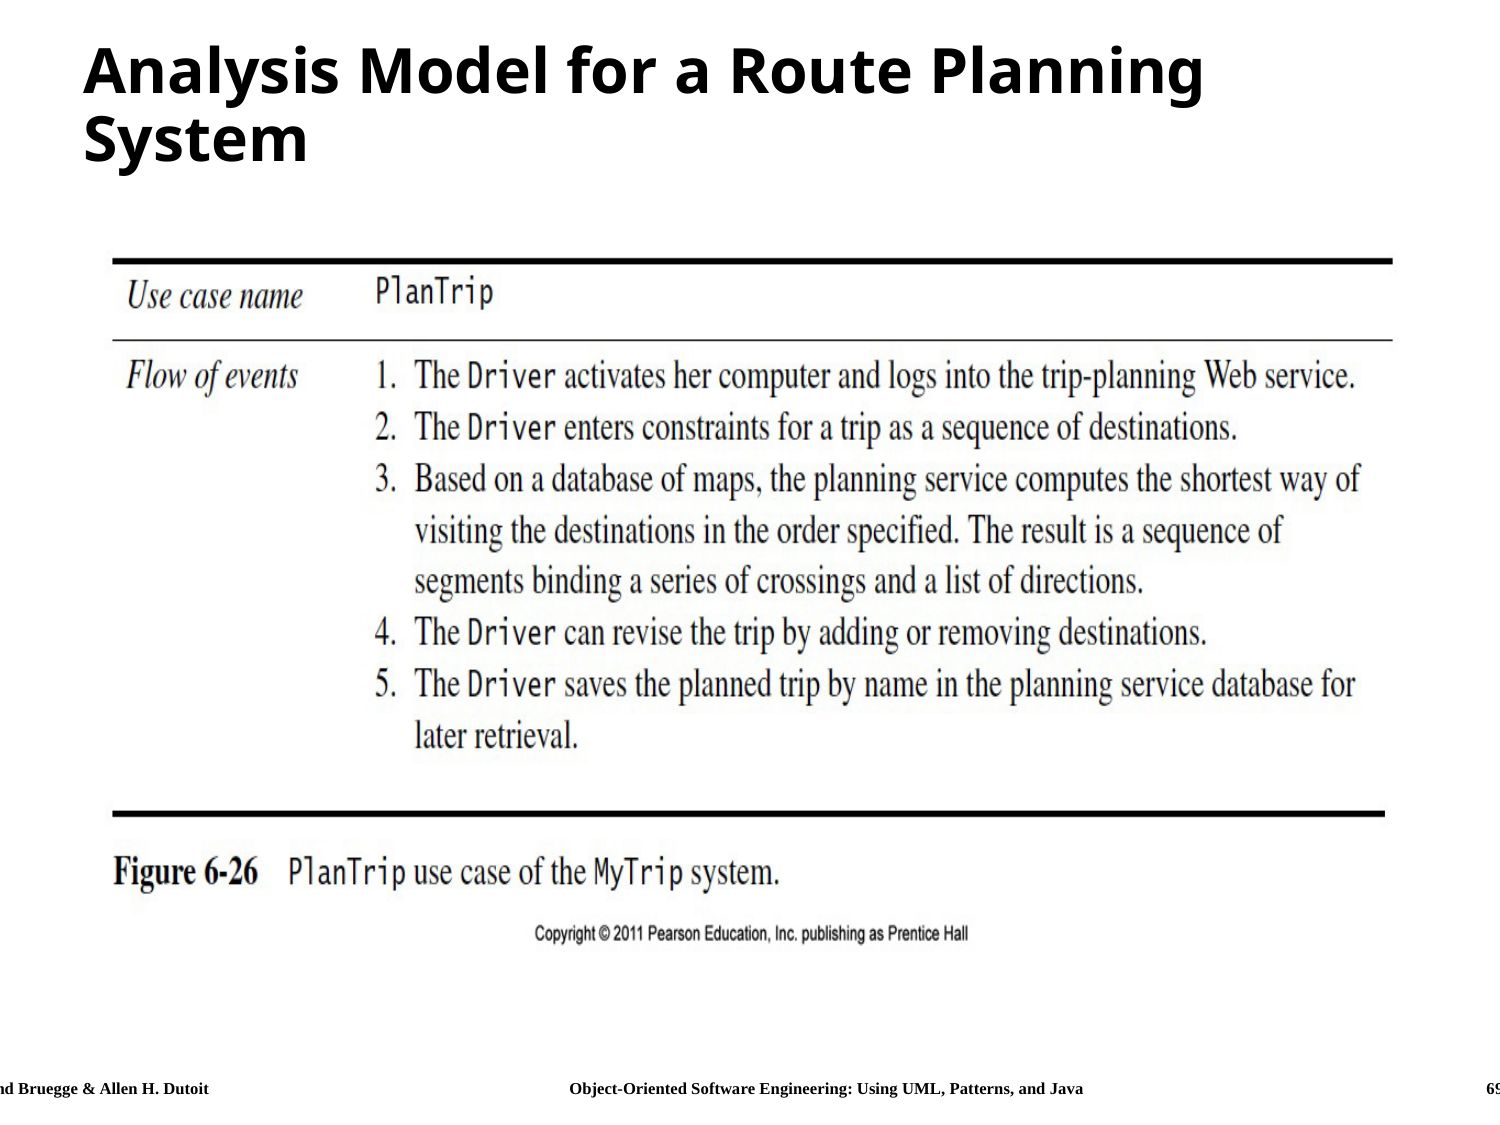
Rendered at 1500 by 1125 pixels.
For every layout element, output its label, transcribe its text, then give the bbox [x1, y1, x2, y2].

picture [96, 238, 1407, 955]
title Analysis Model for a Route Planning System [68, 36, 1407, 179]
